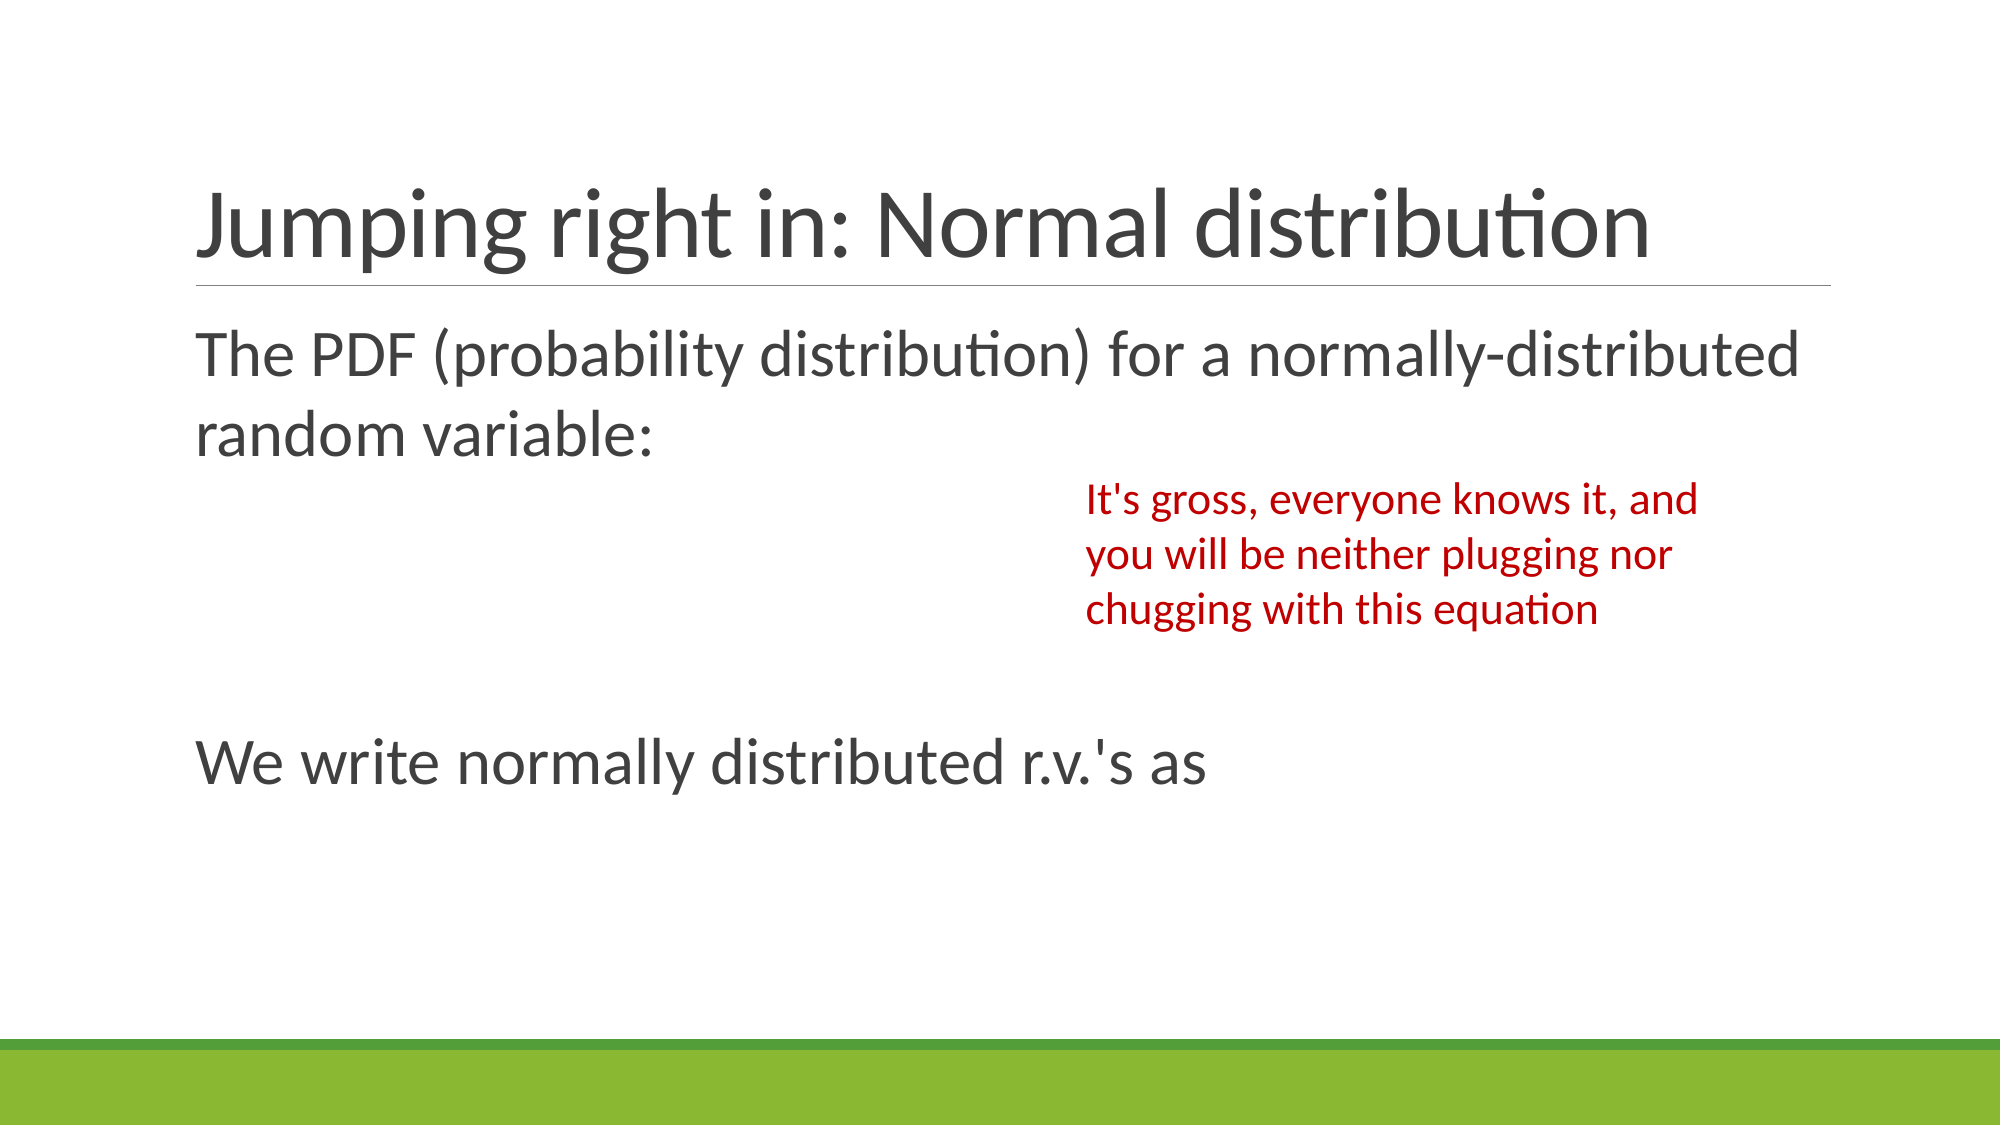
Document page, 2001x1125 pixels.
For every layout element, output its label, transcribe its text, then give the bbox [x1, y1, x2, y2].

title Jumping right in: Normal distribution [180, 47, 1830, 285]
text_box It's gross, everyone knows it, and you will be neither plugging nor chugging with this equation [1070, 461, 1750, 641]
